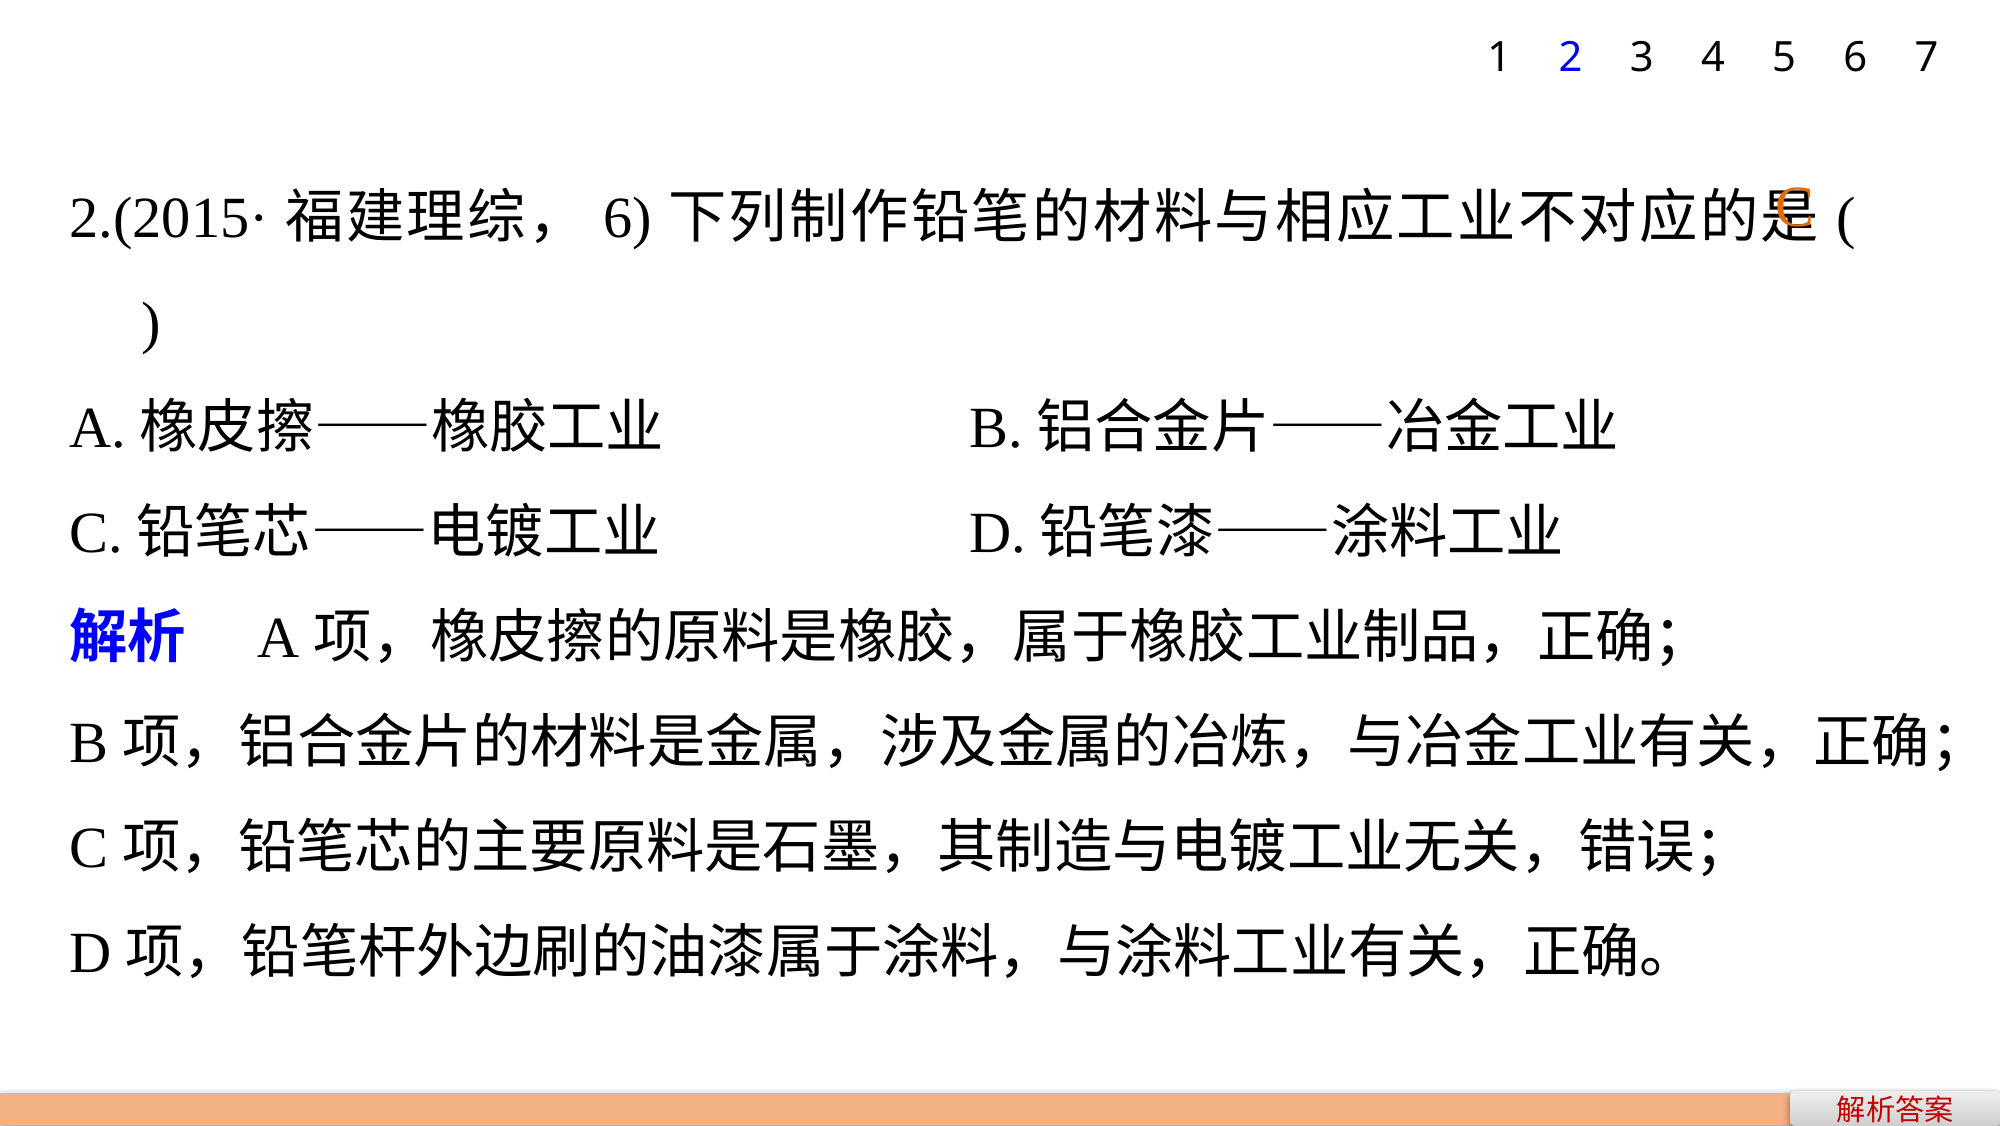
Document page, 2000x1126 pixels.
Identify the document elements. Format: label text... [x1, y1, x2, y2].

text_box 4 [1685, 7, 1745, 102]
text_box 6 [1828, 7, 1888, 102]
text_box 2 [1543, 7, 1603, 102]
text_box C [1760, 160, 1829, 246]
text_box 2.(2015·福建理综，6)下列制作铅笔的材料与相应工业不对应的是( ) A.橡皮擦——橡胶工业 B.铝合金片——冶金工业 C.铅笔芯——电镀工业 D.铅笔漆——涂料工业 解析 A项，橡皮擦的原料是橡胶，属于橡胶工业制品，正确； B项，铝合金片的材料是金属，涉及金属的冶炼，与冶金工业有关，正确； C项，铅笔芯的主要原料是石墨，其制造与电镀工业无关，错误； D项，铅笔杆外边刷的油漆属于涂料，与涂料工业有关，正确。 [54, 137, 1945, 992]
text_box 7 [1899, 7, 1959, 102]
text_box 1 [1472, 7, 1532, 102]
text_box [0, 1092, 1787, 1126]
text_box 5 [1757, 7, 1817, 102]
text_box 解析答案 [1788, 1089, 2000, 1126]
text_box 3 [1614, 7, 1674, 102]
